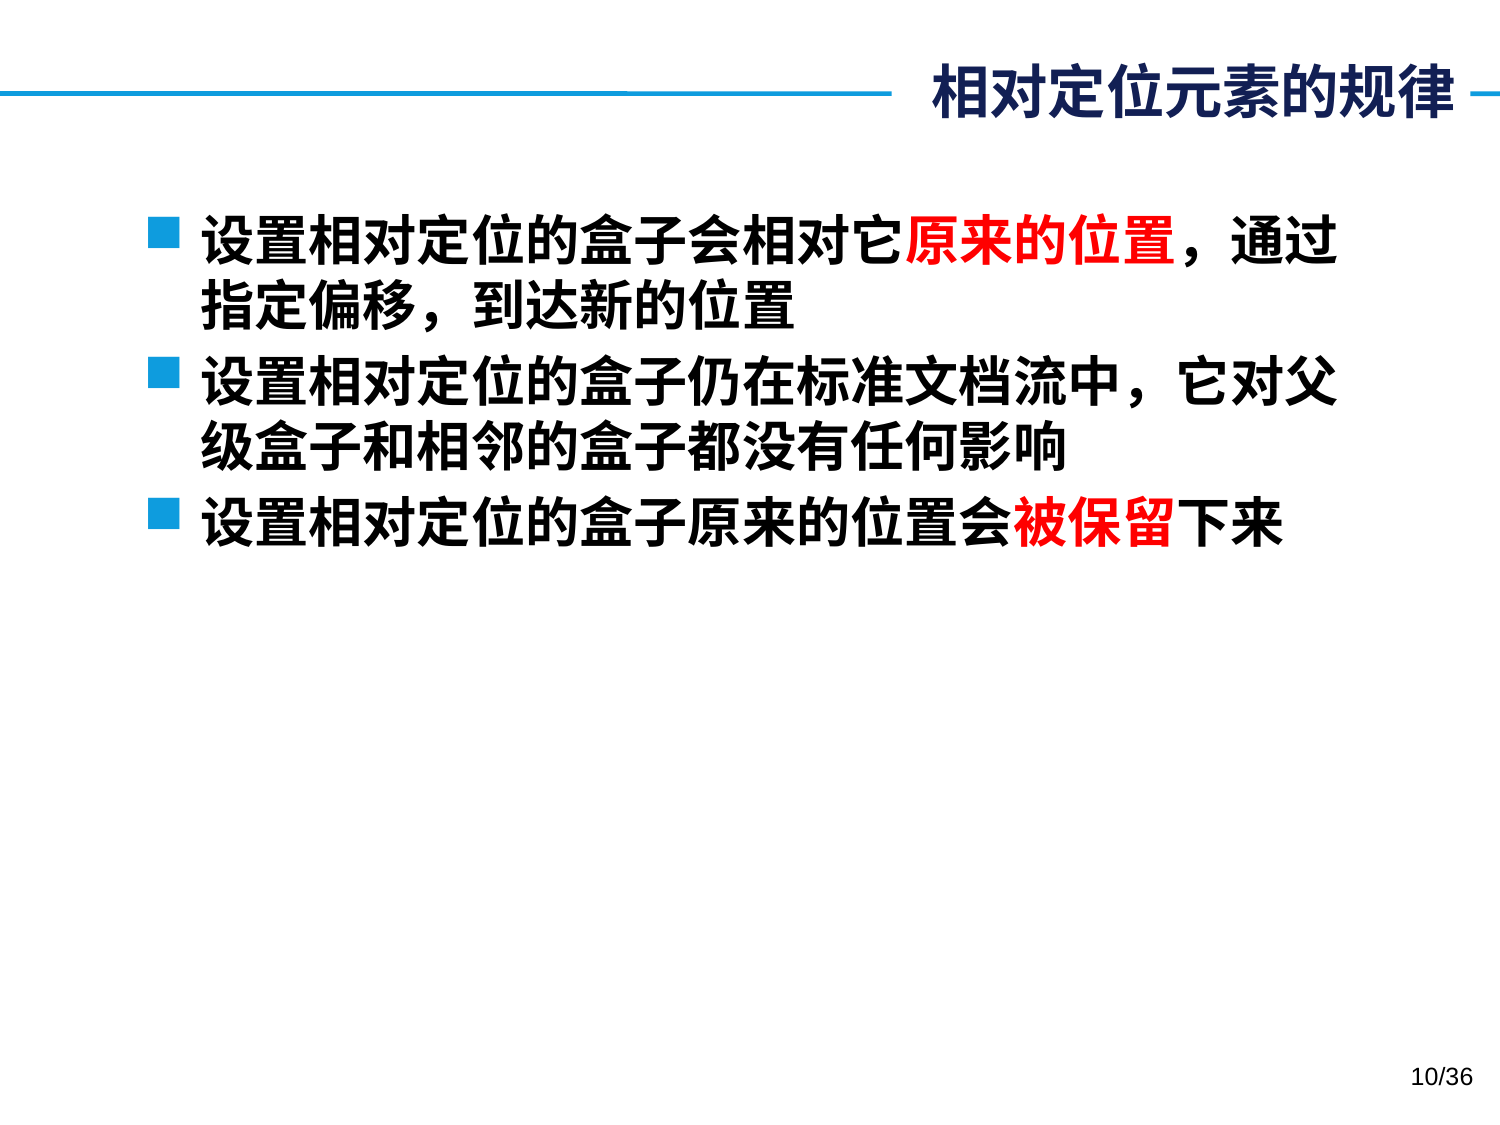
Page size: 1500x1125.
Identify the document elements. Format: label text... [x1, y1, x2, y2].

title 相对定位元素的规律 [891, 46, 1471, 133]
slide_number /36 [1138, 1053, 1489, 1114]
list 设置相对定位的盒子会相对它原来的位置，通过指定偏移，到达新的位置 设置相对定位的盒子仍在标准文档流中，它对父级盒子和相邻的盒子都没有任何影响 设置相对定位的盒子原来的位置会被保留下来 [128, 199, 1383, 1043]
